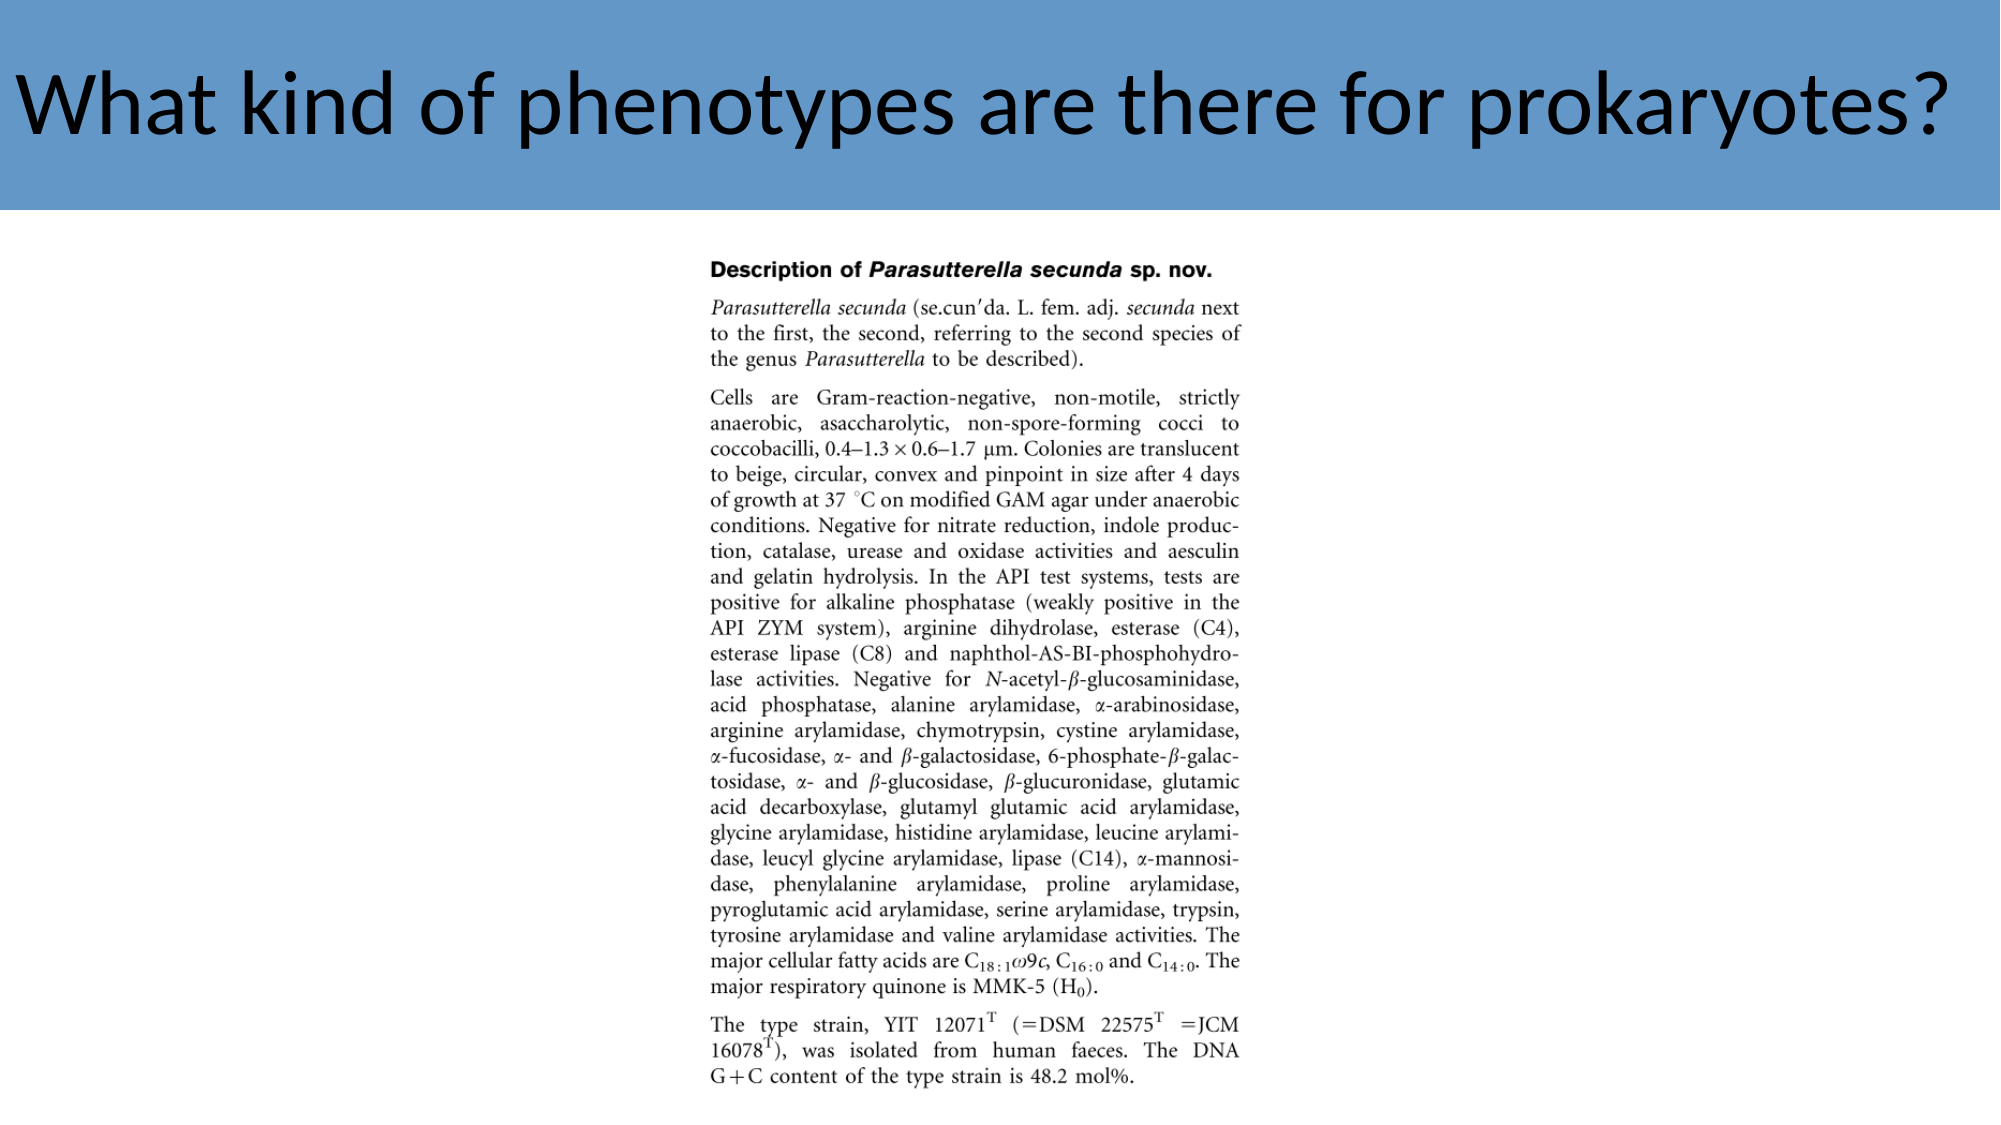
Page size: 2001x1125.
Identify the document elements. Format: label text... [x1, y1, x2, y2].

picture [682, 246, 1262, 1111]
title What kind of phenotypes are there for prokaryotes? [0, 0, 2000, 210]
